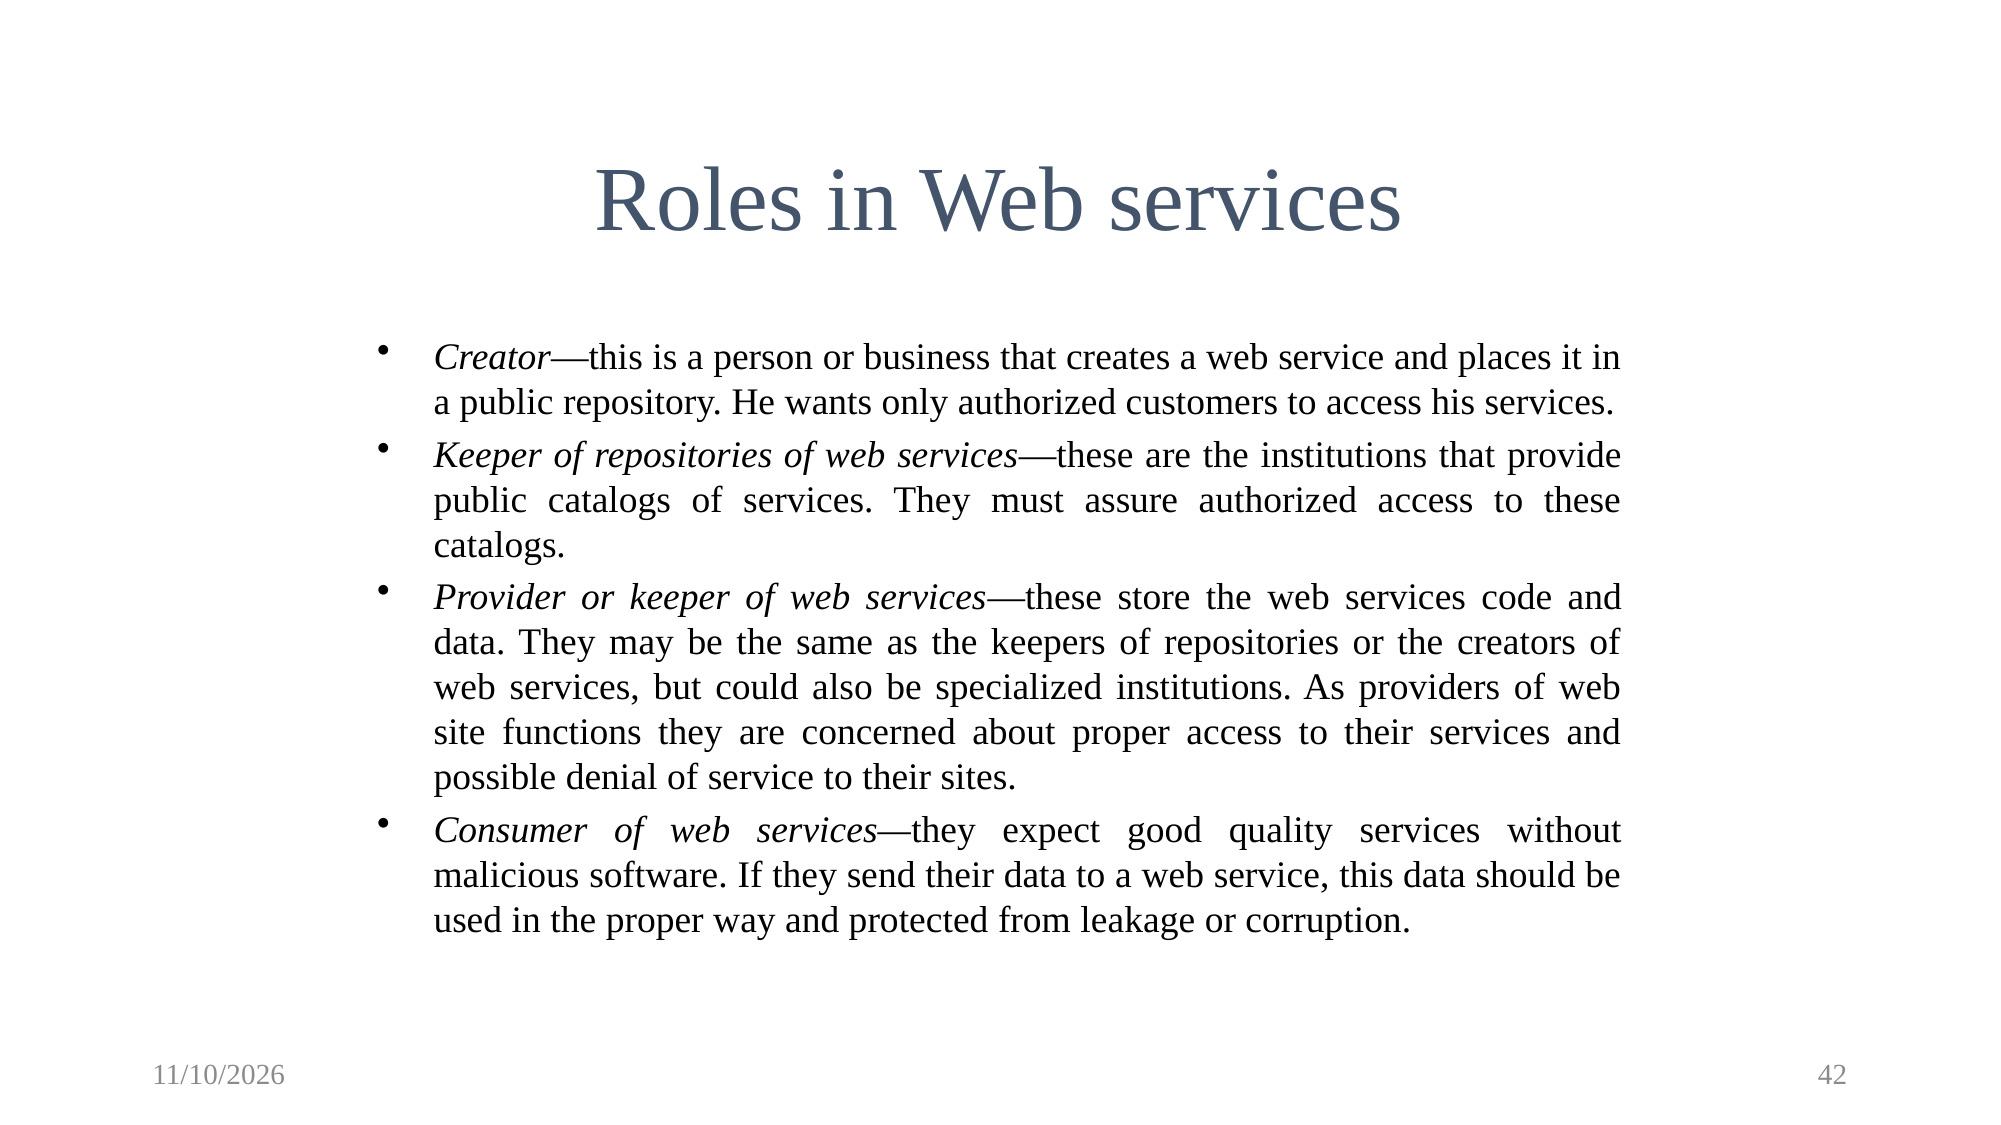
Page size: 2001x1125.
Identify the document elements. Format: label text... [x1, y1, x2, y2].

text_box Roles in Web services [362, 99, 1638, 288]
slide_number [137, 1042, 588, 1103]
text_box Creator—this is a person or business that creates a web service and places it in a public repository. He wants only authorized customers to access his services. Keeper of repositories of web services—these are the institutions that provide public catalogs of services. They must assure authorized access to these catalogs. Provider or keeper of web services—these store the web services code and data. They may be the same as the keepers of repositories or the creators of web services, but could also be specialized institutions. As providers of web site functions they are concerned about proper access to their services and possible denial of service to their sites. Consumer of web services—they expect good quality services without malicious software. If they send their data to a web service, this data should be used in the proper way and protected from leakage or corruption. [362, 324, 1638, 1000]
slide_number 42 [1412, 1042, 1863, 1103]
